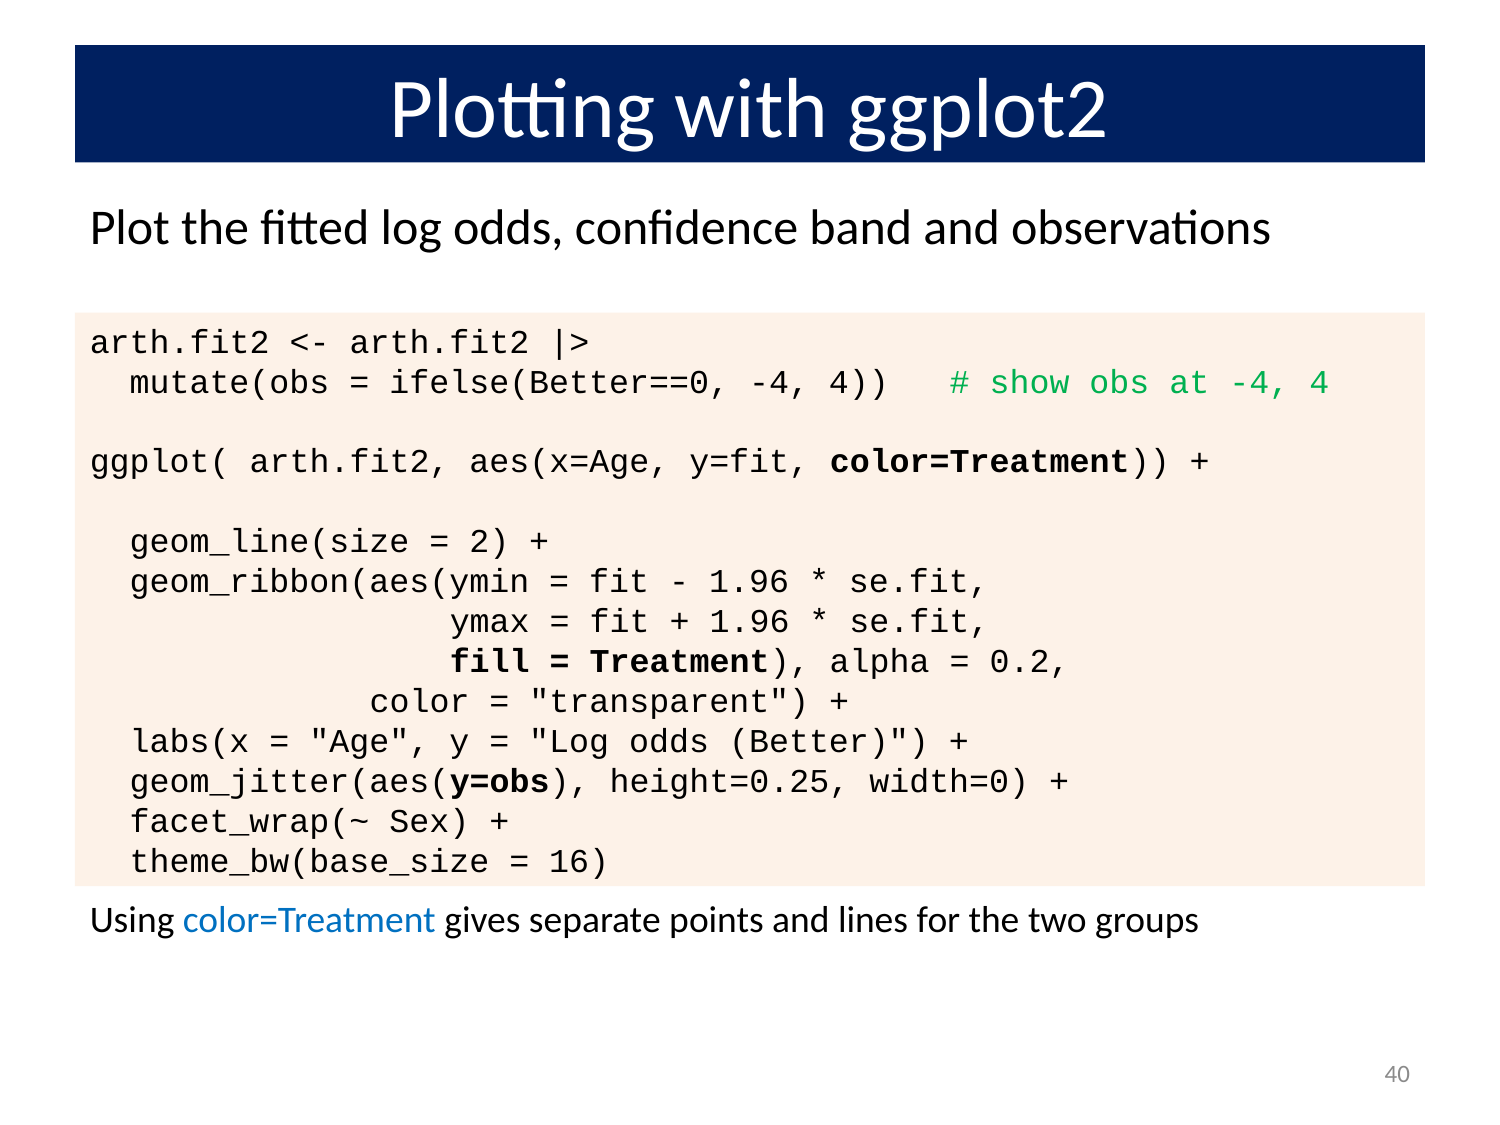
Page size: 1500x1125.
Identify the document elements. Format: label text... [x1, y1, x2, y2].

title Plotting with ggplot2 [75, 45, 1425, 163]
slide_number 40 [1074, 1042, 1425, 1103]
text_box Plot the fitted log odds, confidence band and observations [74, 187, 1425, 263]
text_box arth.fit2 <- arth.fit2 |> mutate(obs = ifelse(Better==0, -4, 4)) # show obs at -4, 4 ggplot( arth.fit2, aes(x=Age, y=fit, color=Treatment)) + geom_line(size = 2) + geom_ribbon(aes(ymin = fit - 1.96 * se.fit, ymax = fit + 1.96 * se.fit, fill = Treatment), alpha = 0.2, color = "transparent") + labs(x = "Age", y = "Log odds (Better)") + geom_jitter(aes(y=obs), height=0.25, width=0) + facet_wrap(~ Sex) + theme_bw(base_size = 16) [74, 312, 1425, 887]
text_box Using color=Treatment gives separate points and lines for the two groups [74, 887, 1425, 948]
